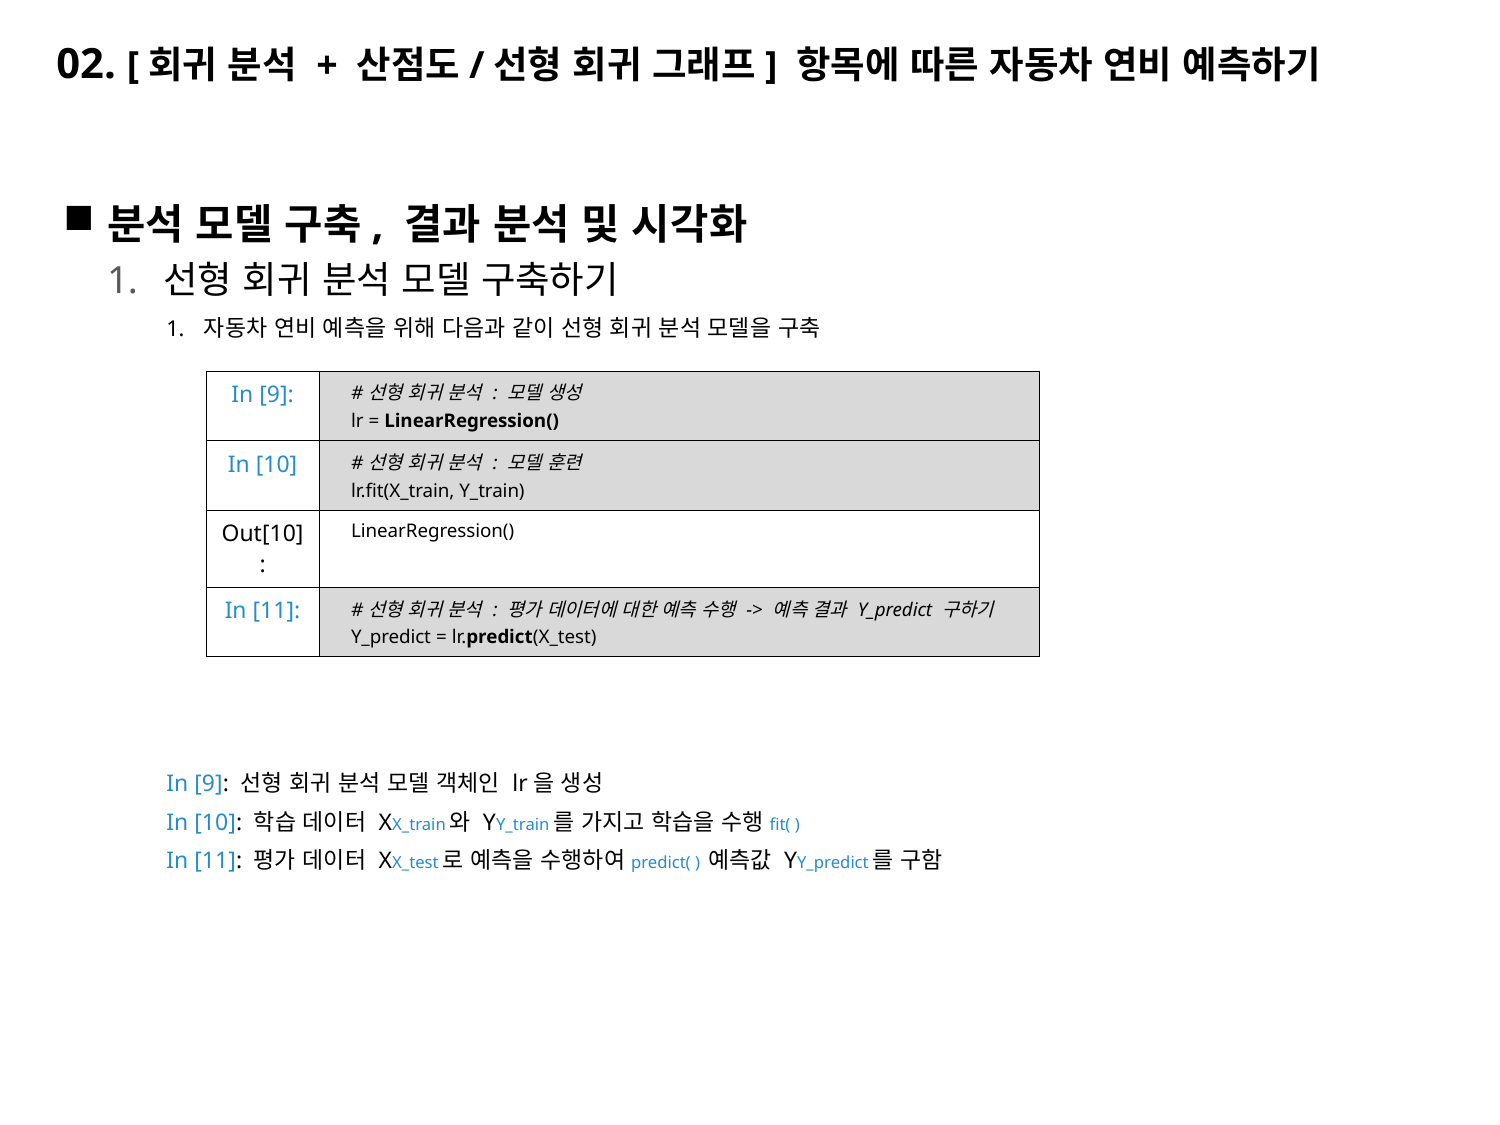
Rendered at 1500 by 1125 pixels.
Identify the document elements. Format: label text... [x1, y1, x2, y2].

list 분석 모델 구축, 결과 분석 및 시각화 선형 회귀 분석 모델 구축하기 자동차 연비 예측을 위해 다음과 같이 선형 회귀 분석 모델을 구축 In [9]: 선형 회귀 분석 모델 객체인 lr을 생성 In [10]: 학습 데이터 XX_train와 YY_train를 가지고 학습을 수행fit( ) In [11]: 평가 데이터 XX_test로 예측을 수행하여predict( ) 예측값 YY_predict를 구함 [48, 165, 1467, 1064]
table_cell In [10] [207, 441, 319, 510]
table_cell Out[10]: [207, 511, 319, 587]
table_cell In [11]: [207, 588, 319, 656]
table_header #선형 회귀 분석 : 모델 생성 lr = LinearRegression() [320, 372, 1039, 440]
table_cell #선형 회귀 분석 : 모델 훈련 lr.fit(X_train, Y_train) [320, 441, 1039, 510]
table_cell #선형 회귀 분석 : 평가 데이터에 대한 예측 수행 -> 예측 결과 Y_predict 구하기 Y_predict = lr.predict(X_test) [320, 588, 1039, 656]
title 02. [회귀 분석 + 산점도/선형 회귀 그래프] 항목에 따른 자동차 연비 예측하기 [41, 17, 1400, 107]
table_cell LinearRegression() [320, 511, 1039, 587]
table_header In [9]: [207, 372, 319, 440]
